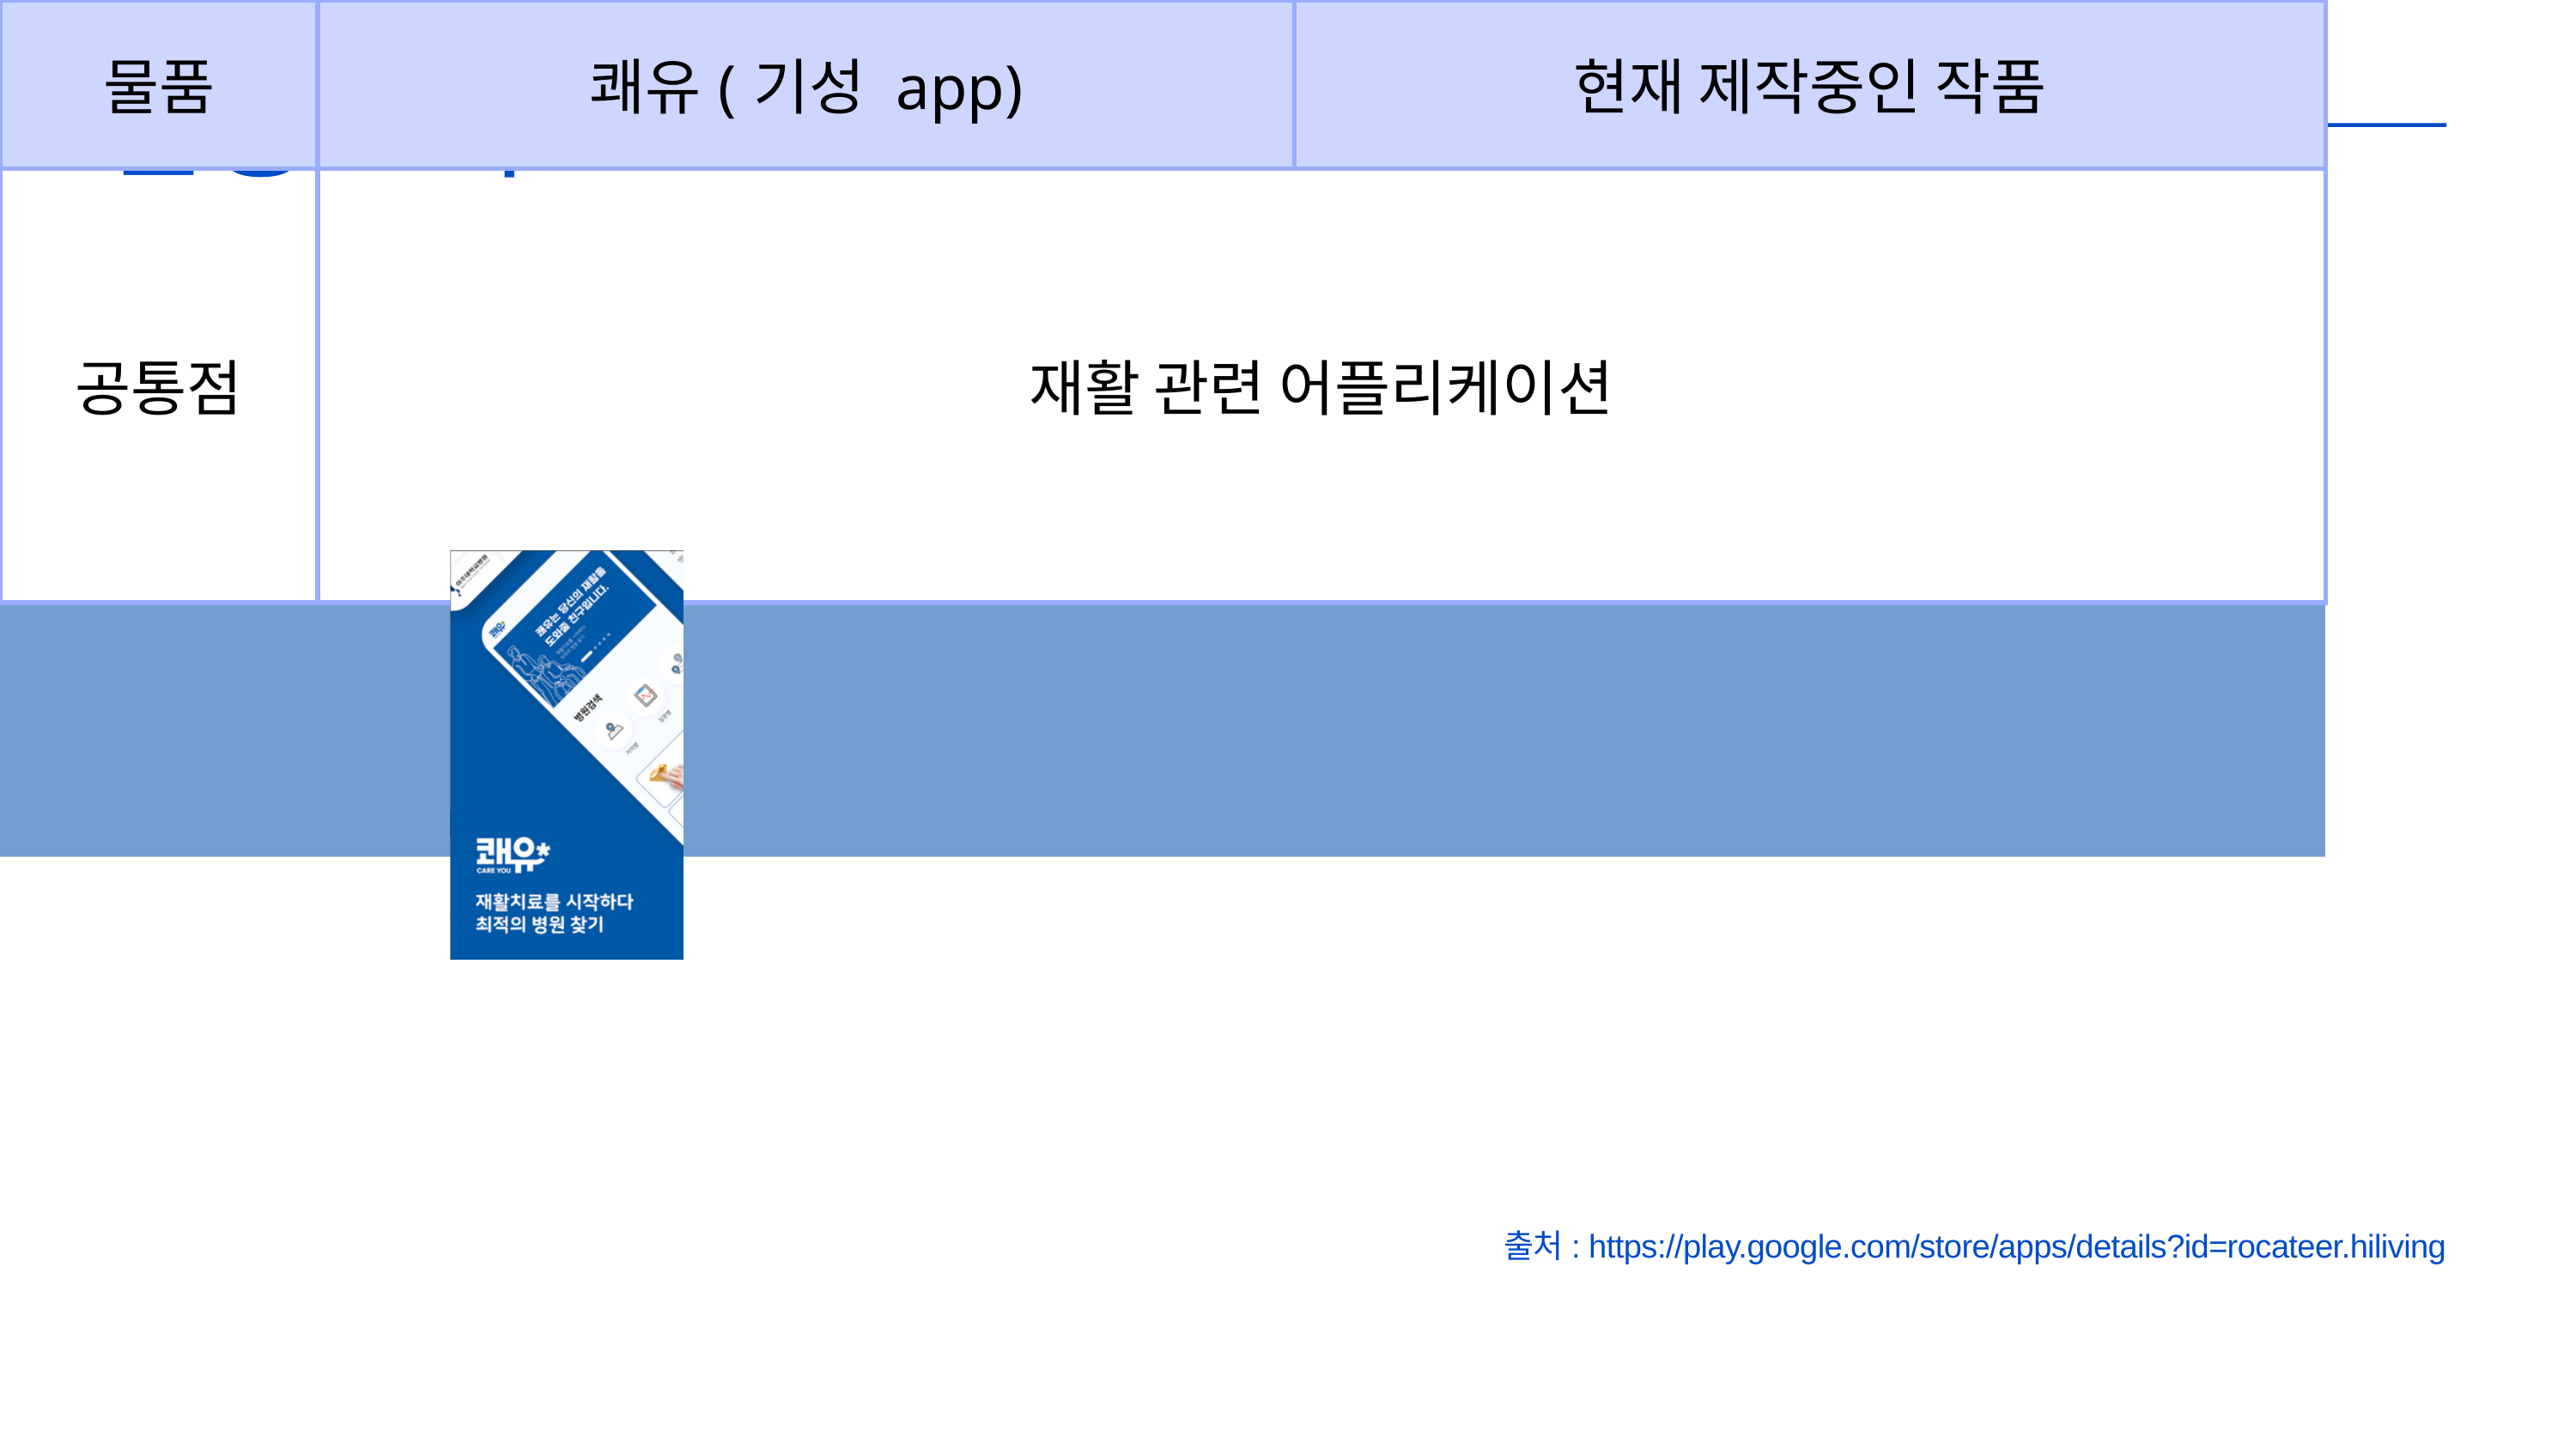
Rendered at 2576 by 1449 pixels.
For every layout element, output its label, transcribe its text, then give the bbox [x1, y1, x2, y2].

text_box 출처: https://play.google.com/store/apps/details?id=rocateer.hiliving [1373, 1228, 2576, 1265]
text_box [450, 550, 683, 960]
table_cell 공통점 [3, 171, 315, 600]
table_header 현재 제작중인 작품 [1297, 3, 2324, 167]
table_header 물품 [3, 3, 315, 167]
table_cell 재활 관련 어플리케이션 [320, 171, 2324, 600]
table_header 쾌유(기성 app) [320, 3, 1292, 167]
